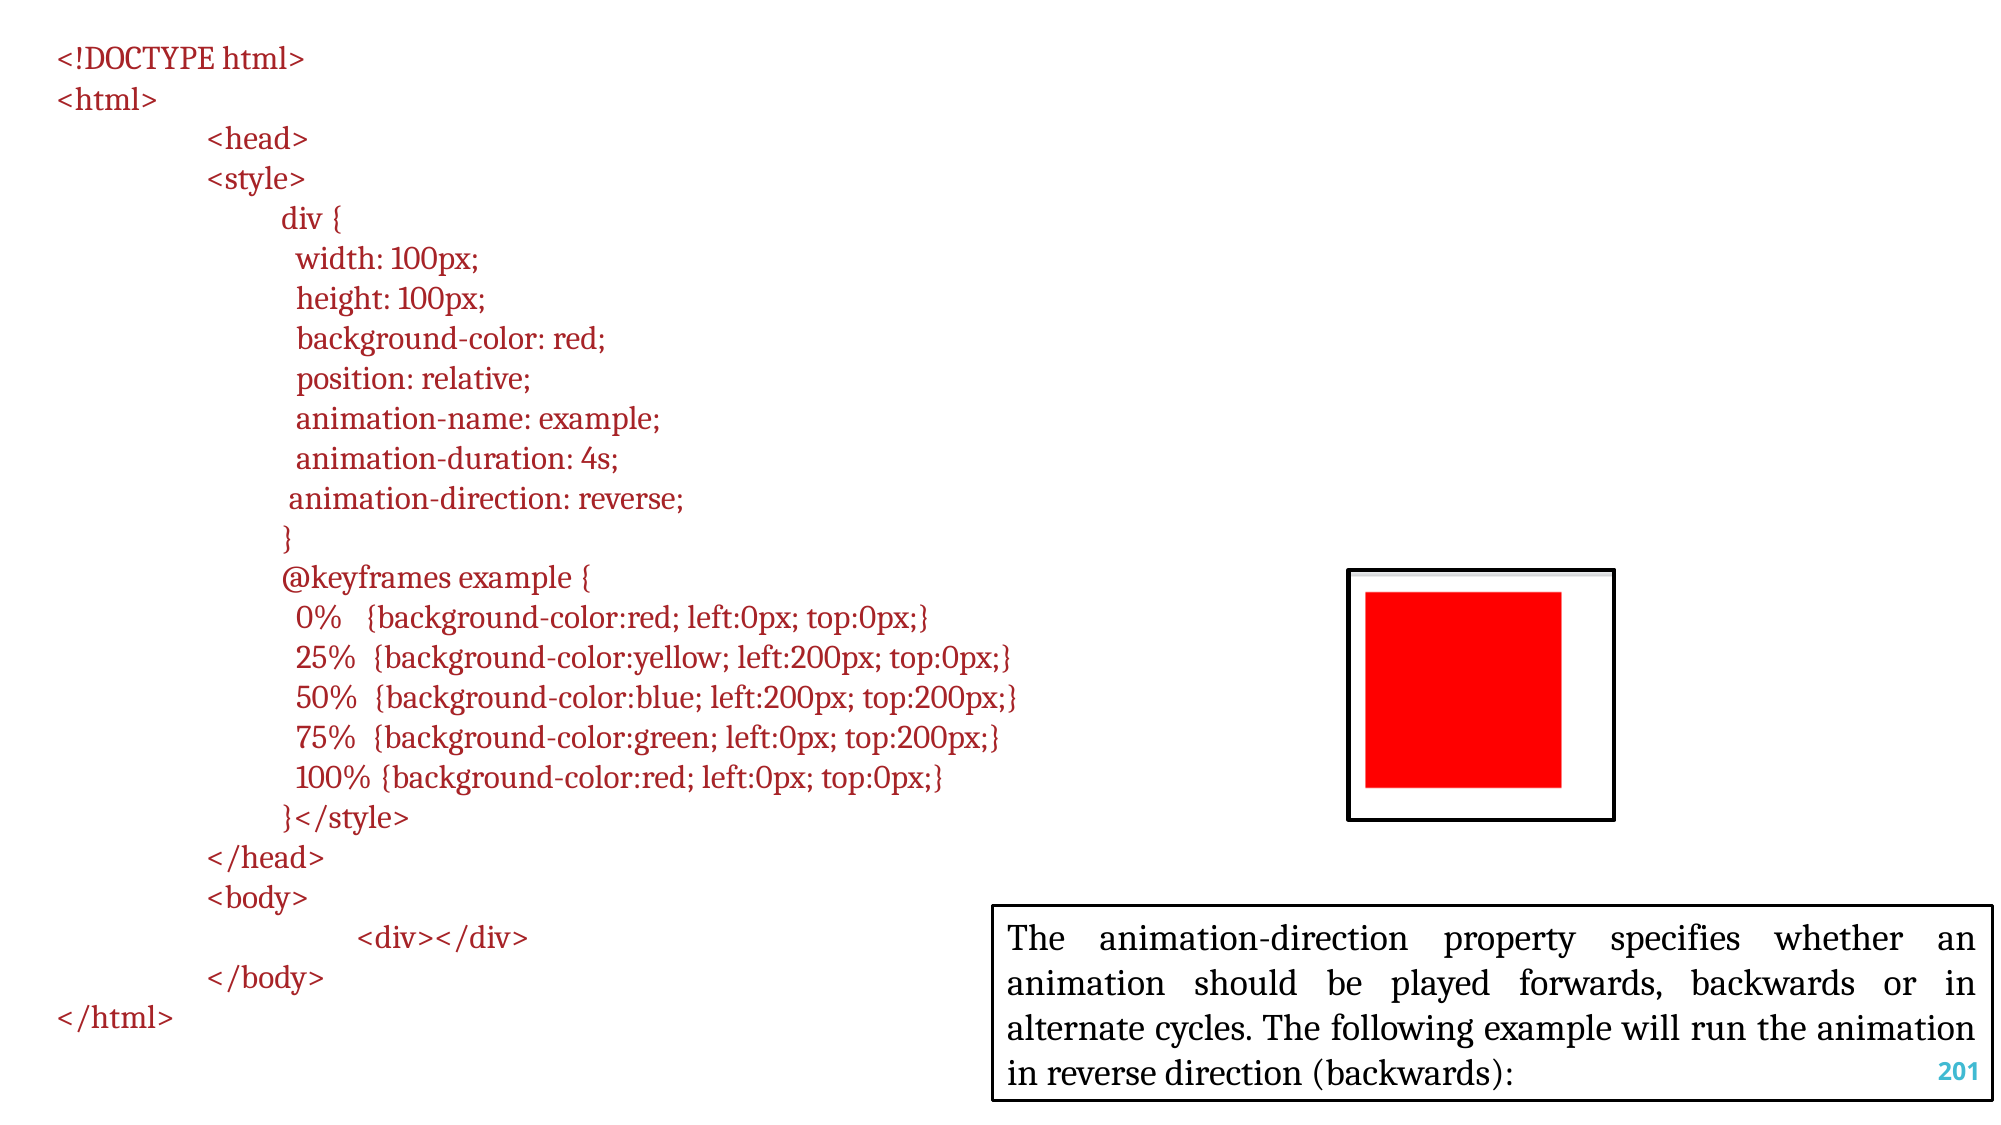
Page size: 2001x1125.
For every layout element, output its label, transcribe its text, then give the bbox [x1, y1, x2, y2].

slide_number 201 [1744, 1042, 1996, 1103]
text_box The animation-direction property specifies whether an animation should be played forwards, backwards or in alternate cycles. The following example will run the animation in reverse direction (backwards): [992, 905, 1993, 1101]
picture [1350, 571, 1613, 818]
text_box <!DOCTYPE html> <html> <head> <style> div { width: 100px; height: 100px; background-color: red; position: relative; animation-name: example; animation-duration: 4s; animation-direction: reverse; } @keyframes example { 0% {background-color:red; left:0px; top:0px;} 25% {background-color:yellow; left:200px; top:0px;} 50% {background-color:blue; left:200px; top:200px;} 75% {background-color:green; left:0px; top:200px;} 100% {background-color:red; left:0px; top:0px;} }</style> </head> <body> <div></div> </body> </html> [41, 29, 1493, 1043]
